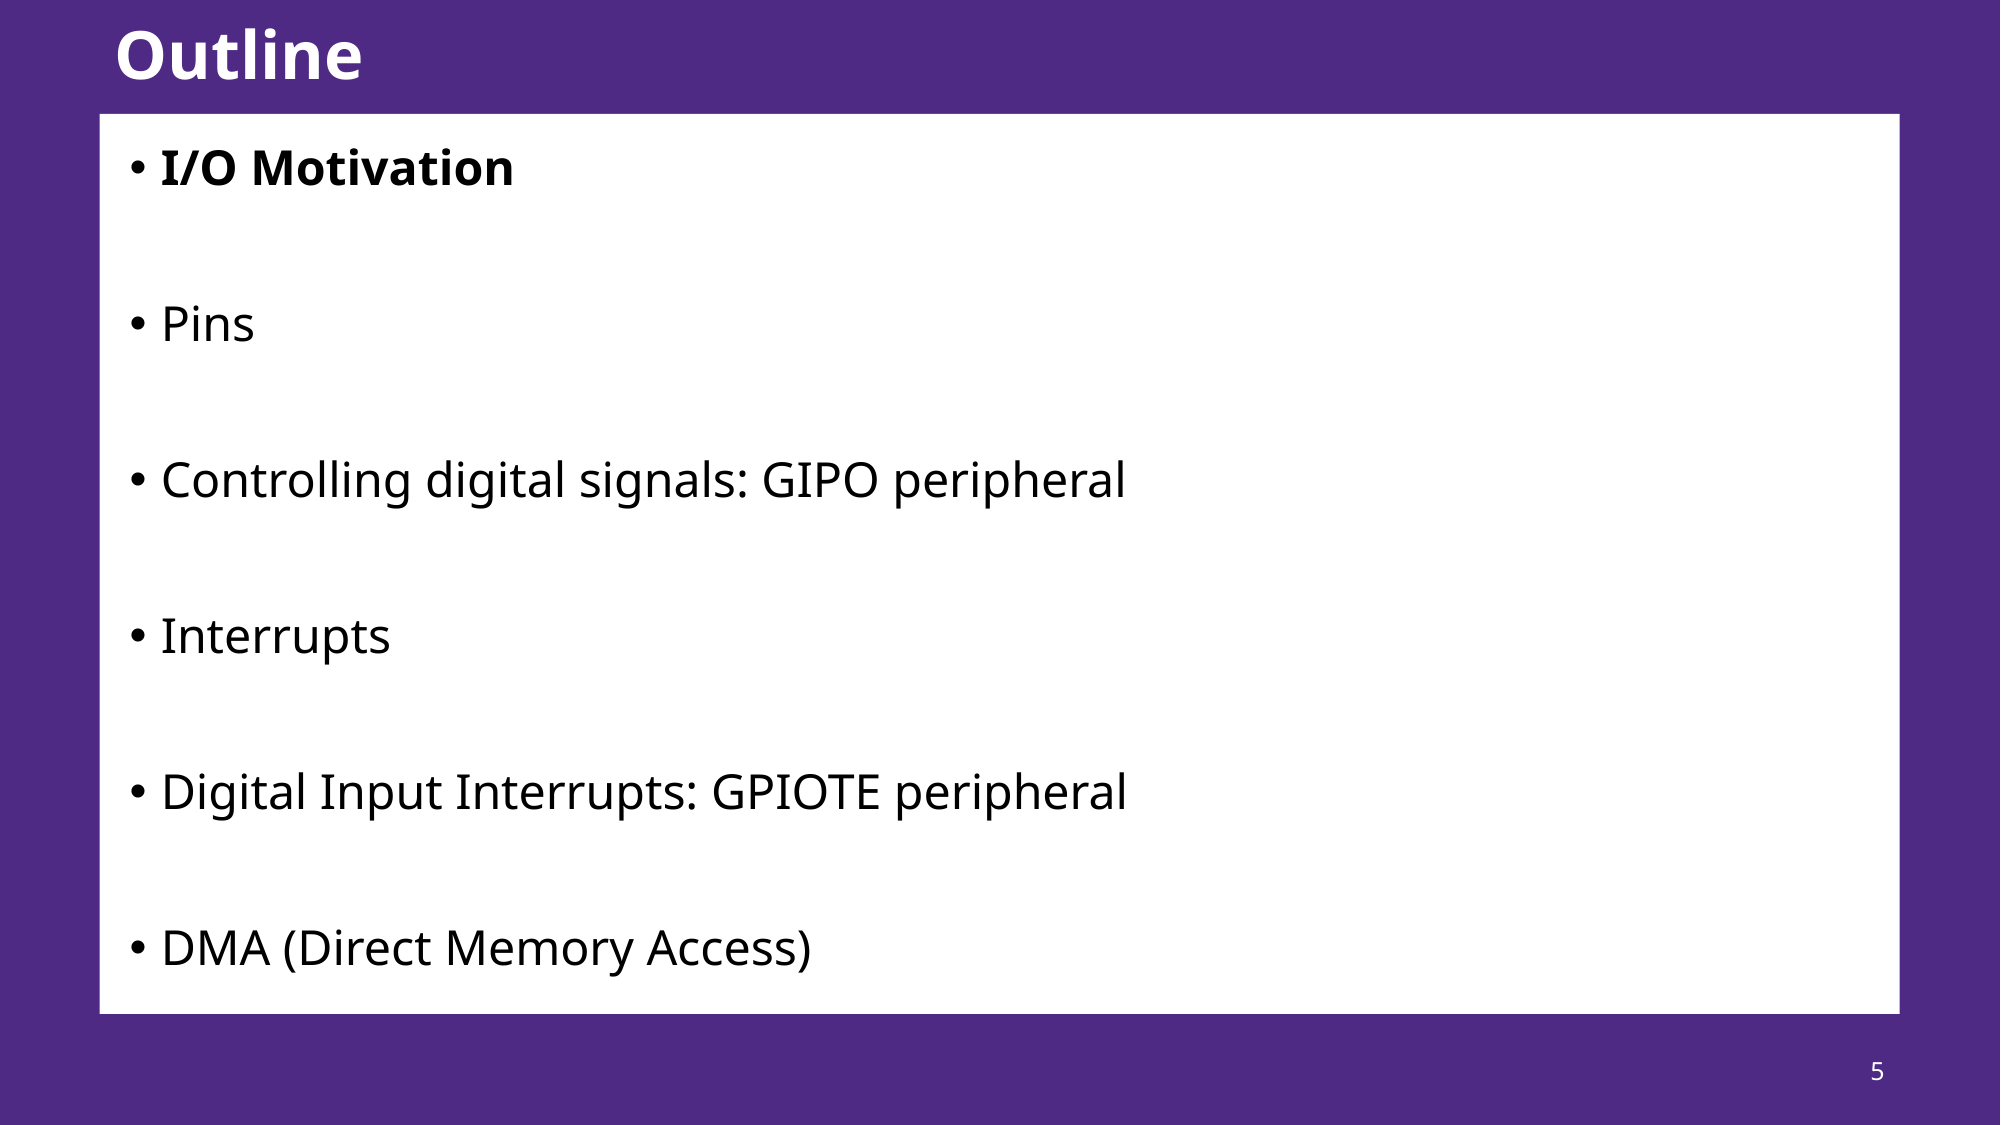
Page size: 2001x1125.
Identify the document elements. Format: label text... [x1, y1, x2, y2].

list I/O Motivation Pins Controlling digital signals: GIPO peripheral Interrupts Digital Input Interrupts: GPIOTE peripheral DMA (Direct Memory Access) [99, 114, 1900, 1014]
slide_number 5 [1749, 1042, 1900, 1103]
title Outline [99, 1, 1900, 114]
